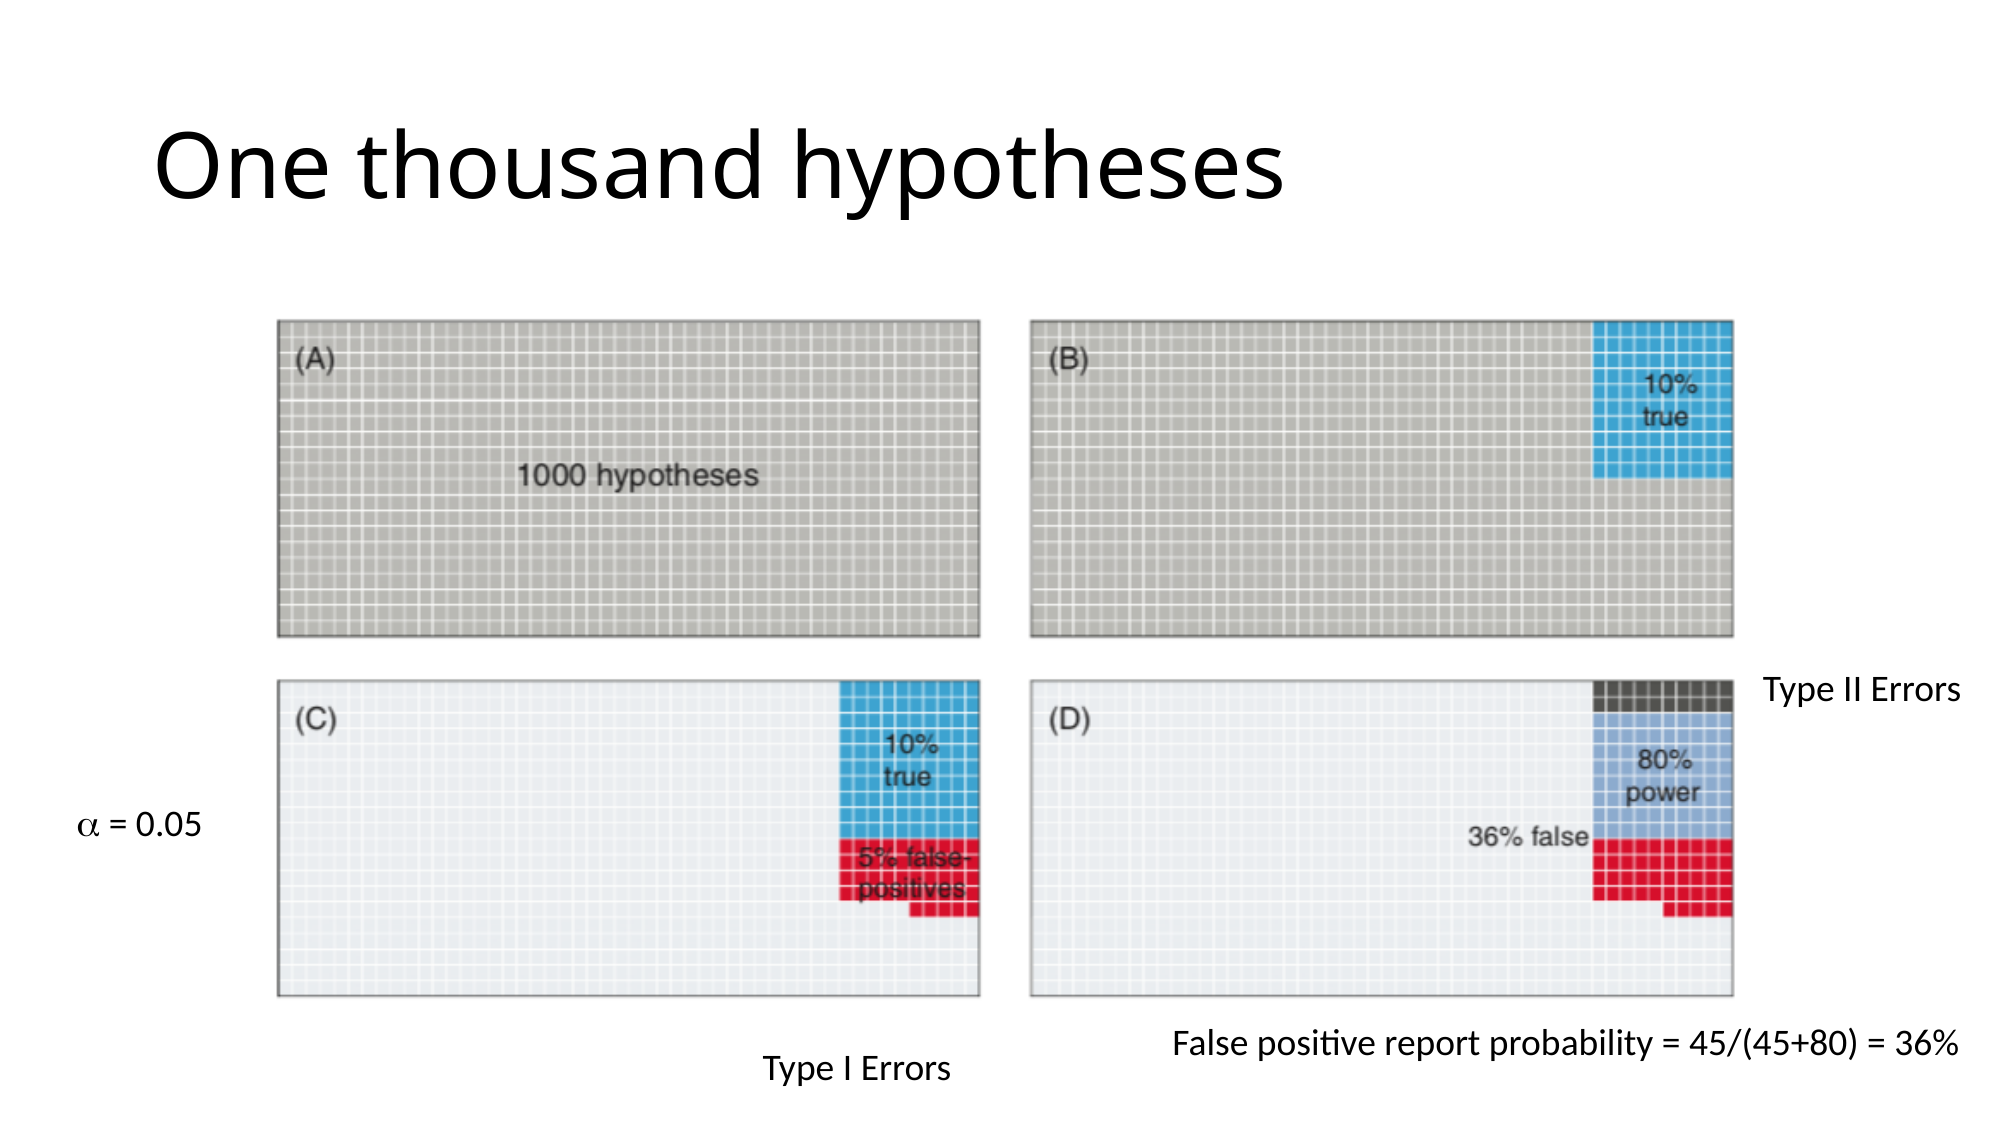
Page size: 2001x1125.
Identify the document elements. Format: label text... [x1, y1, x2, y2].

text_box False positive report probability = 45/(45+80) = 36% [1157, 1010, 1984, 1071]
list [248, 299, 1752, 1014]
text_box Type II Errors [1752, 656, 1977, 717]
title One thousand hypotheses [137, 59, 1863, 278]
text_box a = 0.05 [61, 792, 218, 852]
text_box Type I Errors [747, 1035, 967, 1096]
